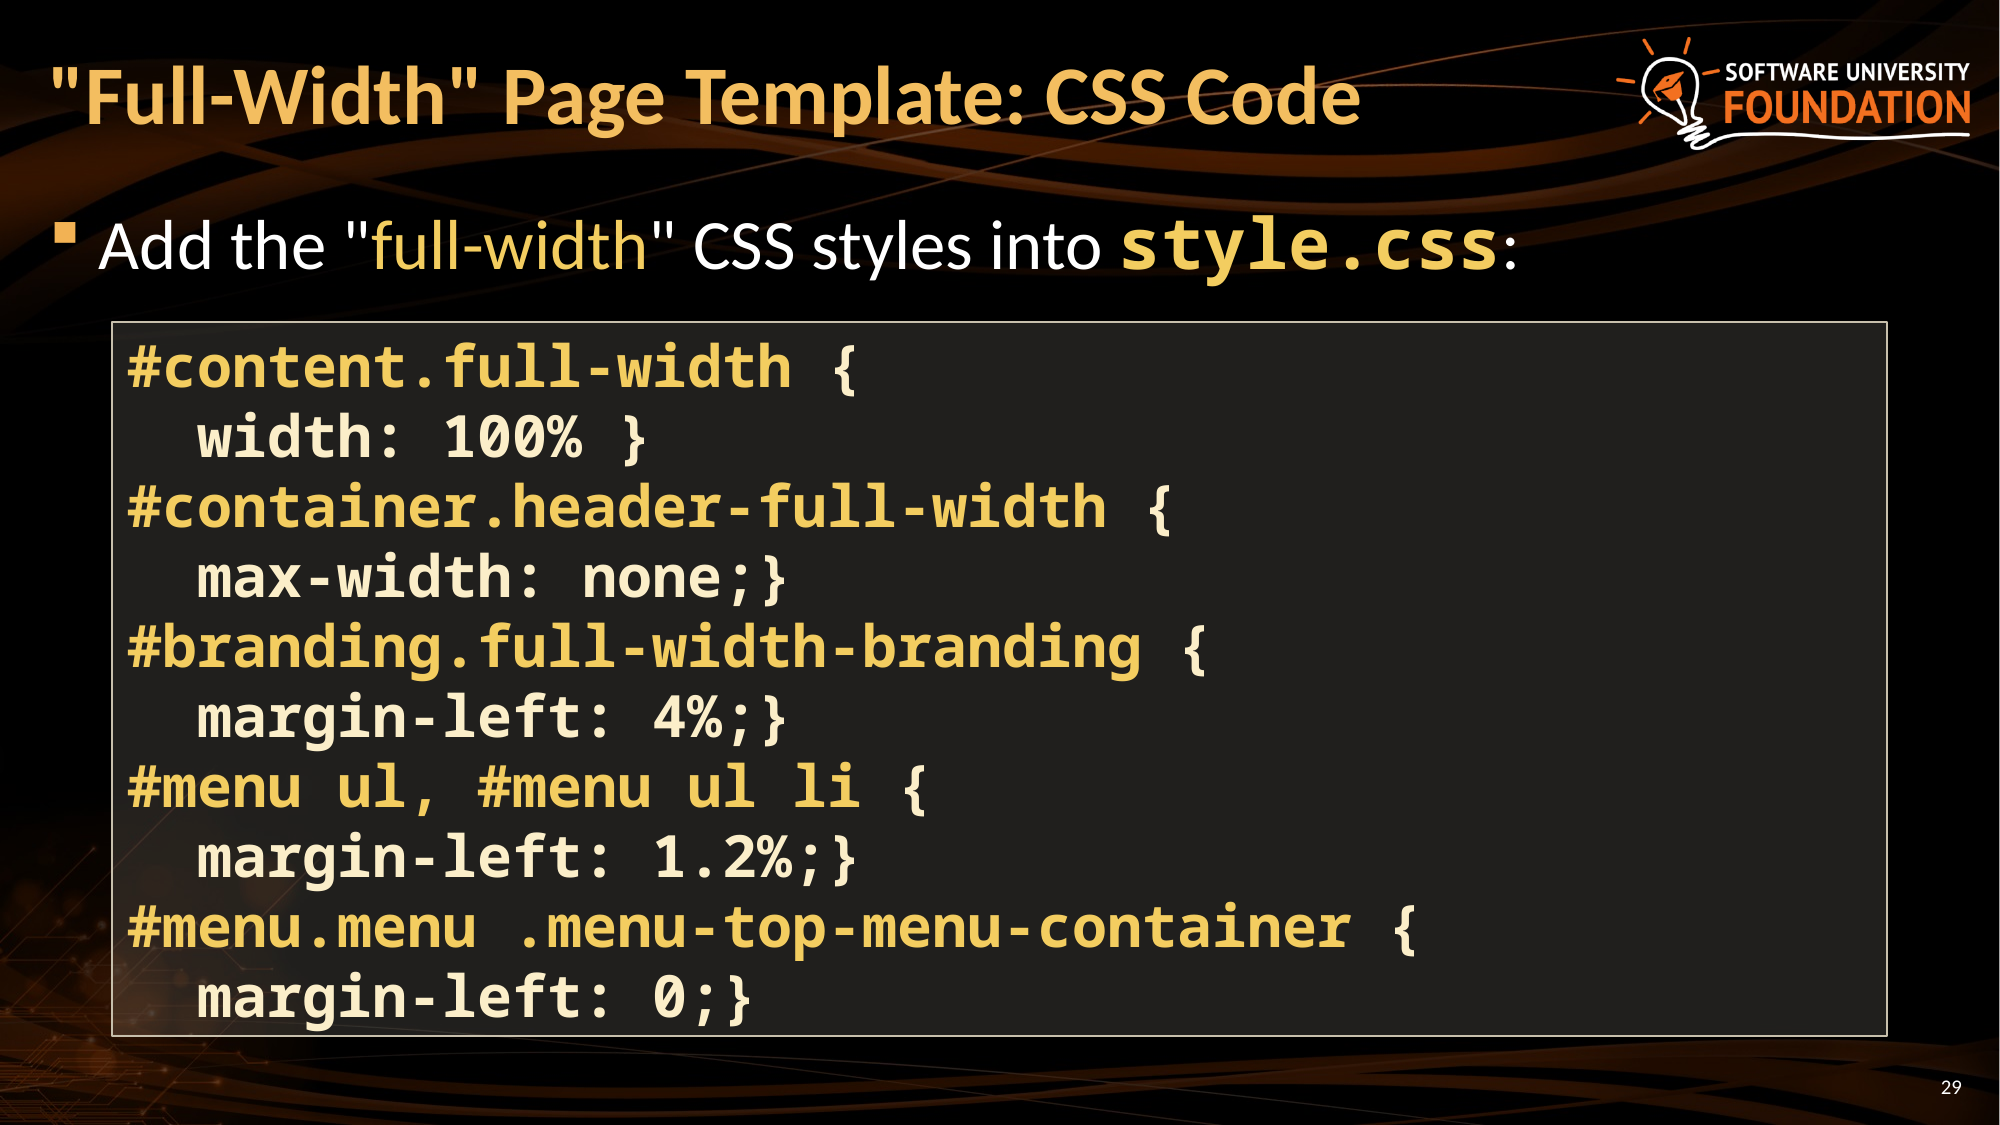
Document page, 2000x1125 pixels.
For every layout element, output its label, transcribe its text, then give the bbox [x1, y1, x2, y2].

text_box #content.full-width { width: 100% } #container.header-full-width { max-width: none;} #branding.full-width-branding { margin-left: 4%;} #menu ul, #menu ul li { margin-left: 1.2%;} #menu.menu .menu-top-menu-container { margin-left: 0;} [112, 321, 1888, 1037]
title "Full-Width" Page Template: CSS Code [30, 6, 1602, 189]
picture [0, 0, 2000, 1125]
list Add the "full-width" CSS styles into style.css: [31, 188, 1968, 1103]
